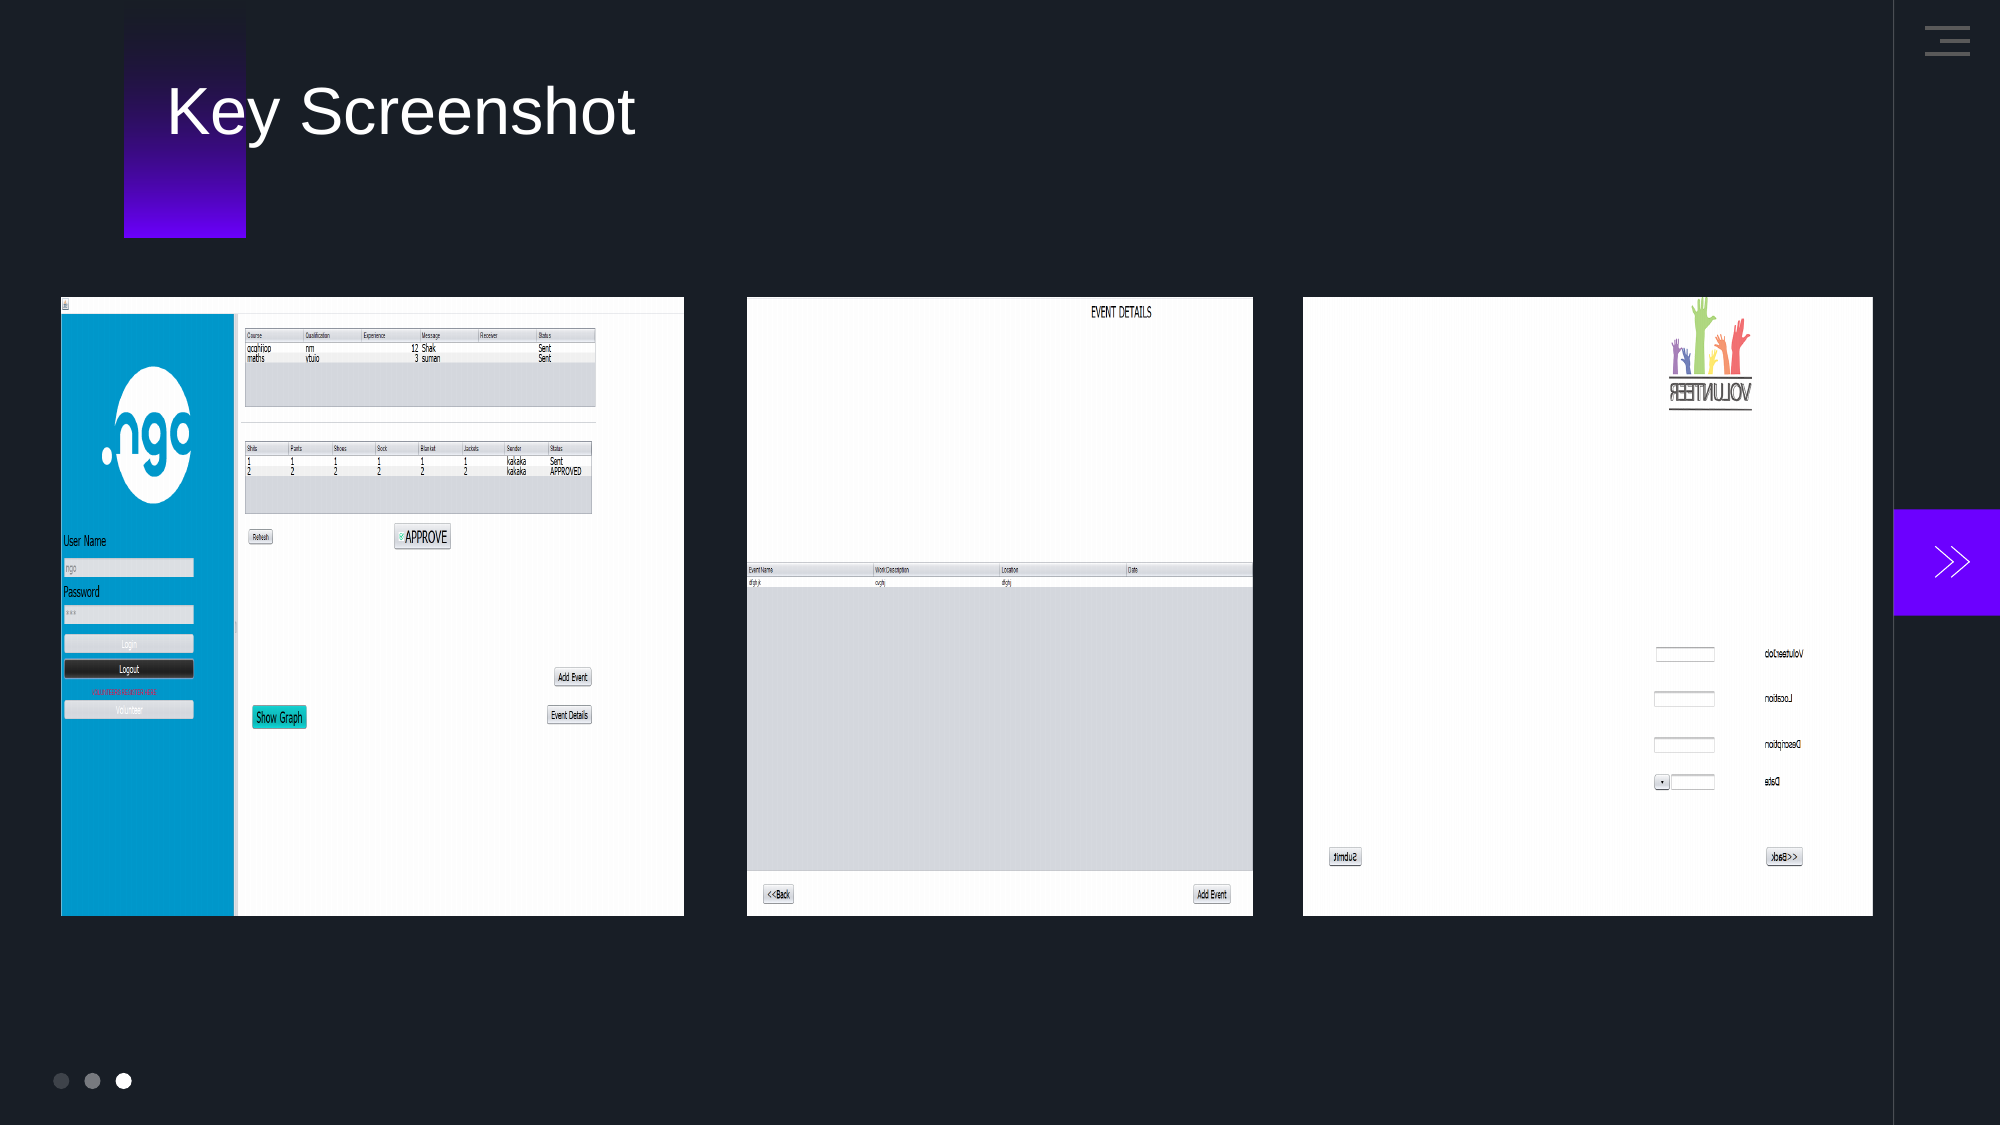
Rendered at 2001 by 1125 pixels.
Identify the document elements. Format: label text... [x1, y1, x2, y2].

picture [61, 297, 684, 916]
text_box [83, 1071, 102, 1091]
picture [65, 659, 193, 679]
text_box Key Screenshot [151, 60, 1163, 236]
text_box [1925, 27, 1970, 55]
picture [117, 367, 190, 503]
picture [65, 635, 193, 652]
picture [65, 701, 193, 718]
text_box [114, 1071, 133, 1091]
picture [103, 448, 111, 464]
text_box [52, 1071, 71, 1091]
picture [747, 297, 1253, 916]
picture [178, 424, 188, 443]
text_box [1895, 508, 2000, 617]
text_box [124, 0, 247, 238]
picture [1302, 297, 1873, 916]
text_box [1935, 546, 1951, 578]
picture [65, 606, 193, 623]
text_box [1951, 546, 1970, 578]
picture [65, 559, 193, 576]
